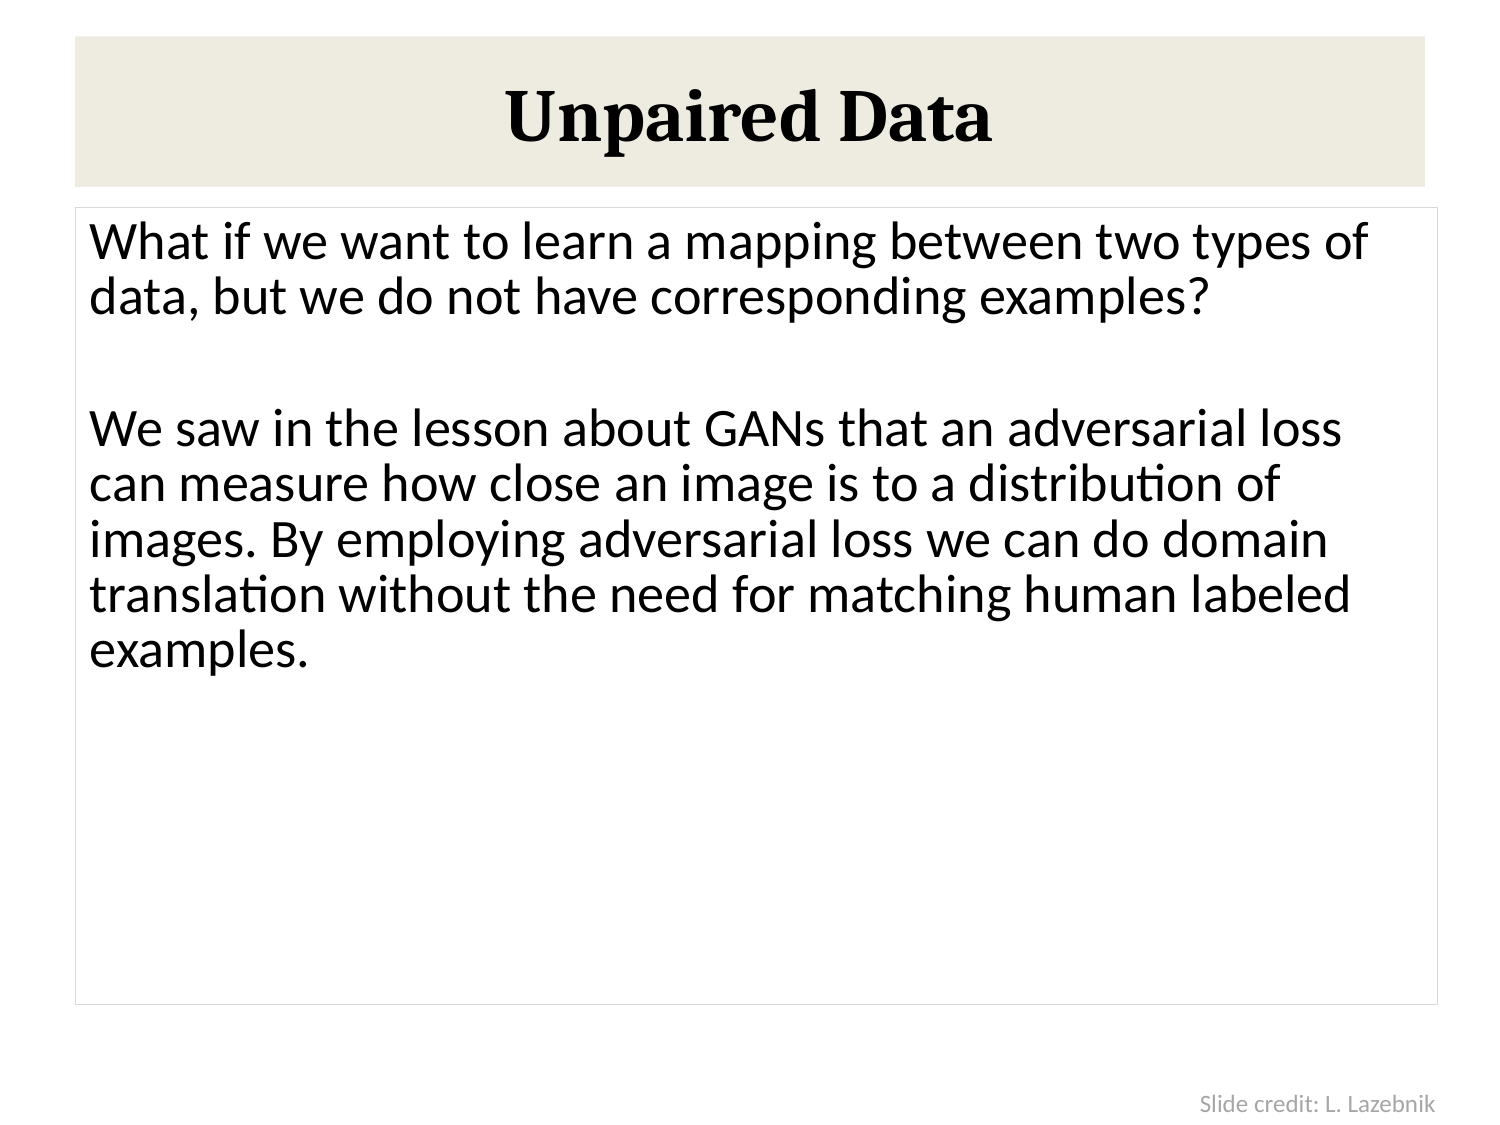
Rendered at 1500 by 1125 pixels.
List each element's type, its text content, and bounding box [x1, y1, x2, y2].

text_box Unpaired Data [75, 36, 1425, 187]
text_box What if we want to learn a mapping between two types of data, but we do not have corresponding examples? We saw in the lesson about GANs that an adversarial loss can measure how close an image is to a distribution of images. By employing adversarial loss we can do domain translation without the need for matching human labeled examples. [75, 207, 1438, 1005]
text_box Slide credit: L. Lazebnik [1185, 1079, 1500, 1125]
